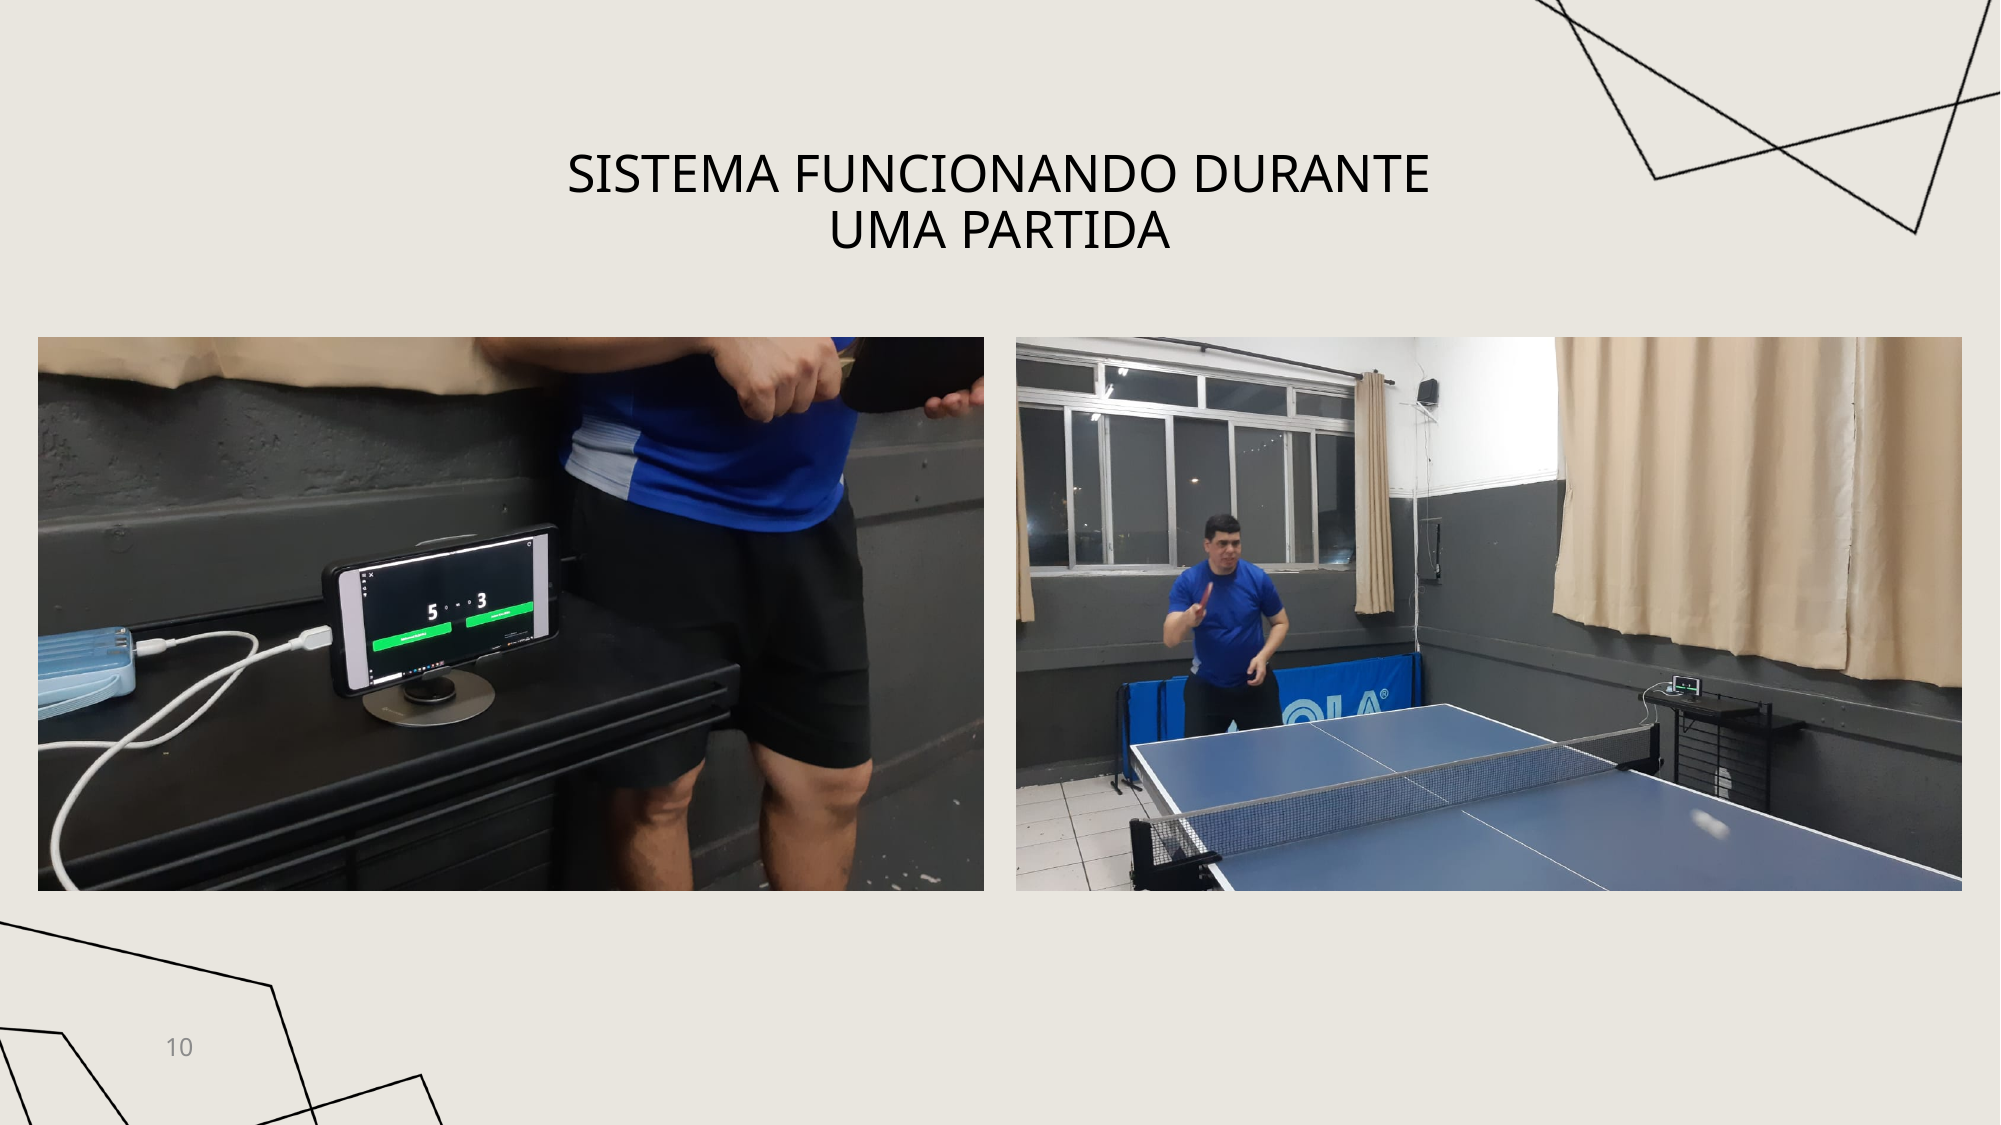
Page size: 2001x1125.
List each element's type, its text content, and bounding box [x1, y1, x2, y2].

picture [38, 337, 984, 891]
title Sistema funcionando durante uma partida [488, 139, 1512, 269]
picture [0, 900, 541, 1125]
picture [1016, 337, 1962, 891]
picture [1509, 0, 2001, 249]
slide_number 10 [150, 1024, 254, 1074]
